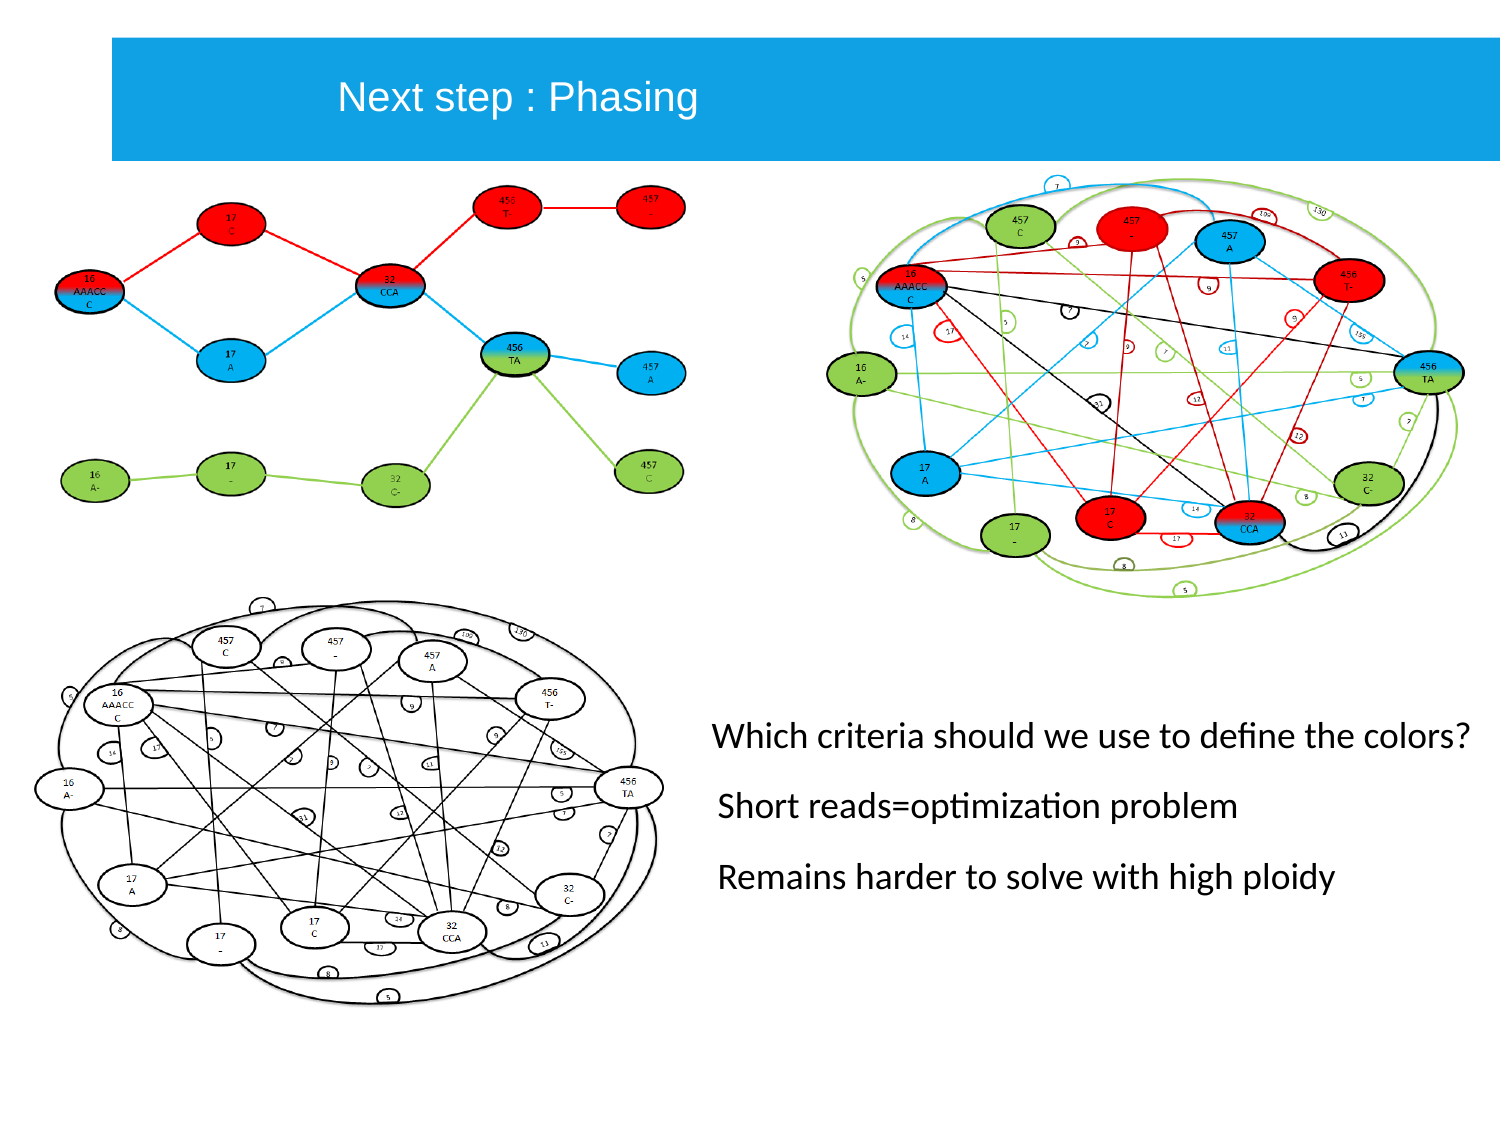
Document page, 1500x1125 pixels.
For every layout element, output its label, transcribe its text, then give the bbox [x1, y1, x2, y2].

picture [820, 162, 1472, 604]
text_box [112, 37, 1500, 161]
text_box Short reads=optimization problem [702, 773, 1353, 834]
picture [40, 172, 715, 528]
text_box Remains harder to solve with high ploidy [702, 844, 1500, 905]
picture [29, 573, 668, 1018]
text_box Next step : Phasing [322, 62, 1417, 138]
text_box Which criteria should we use to define the colors? [696, 704, 1500, 764]
